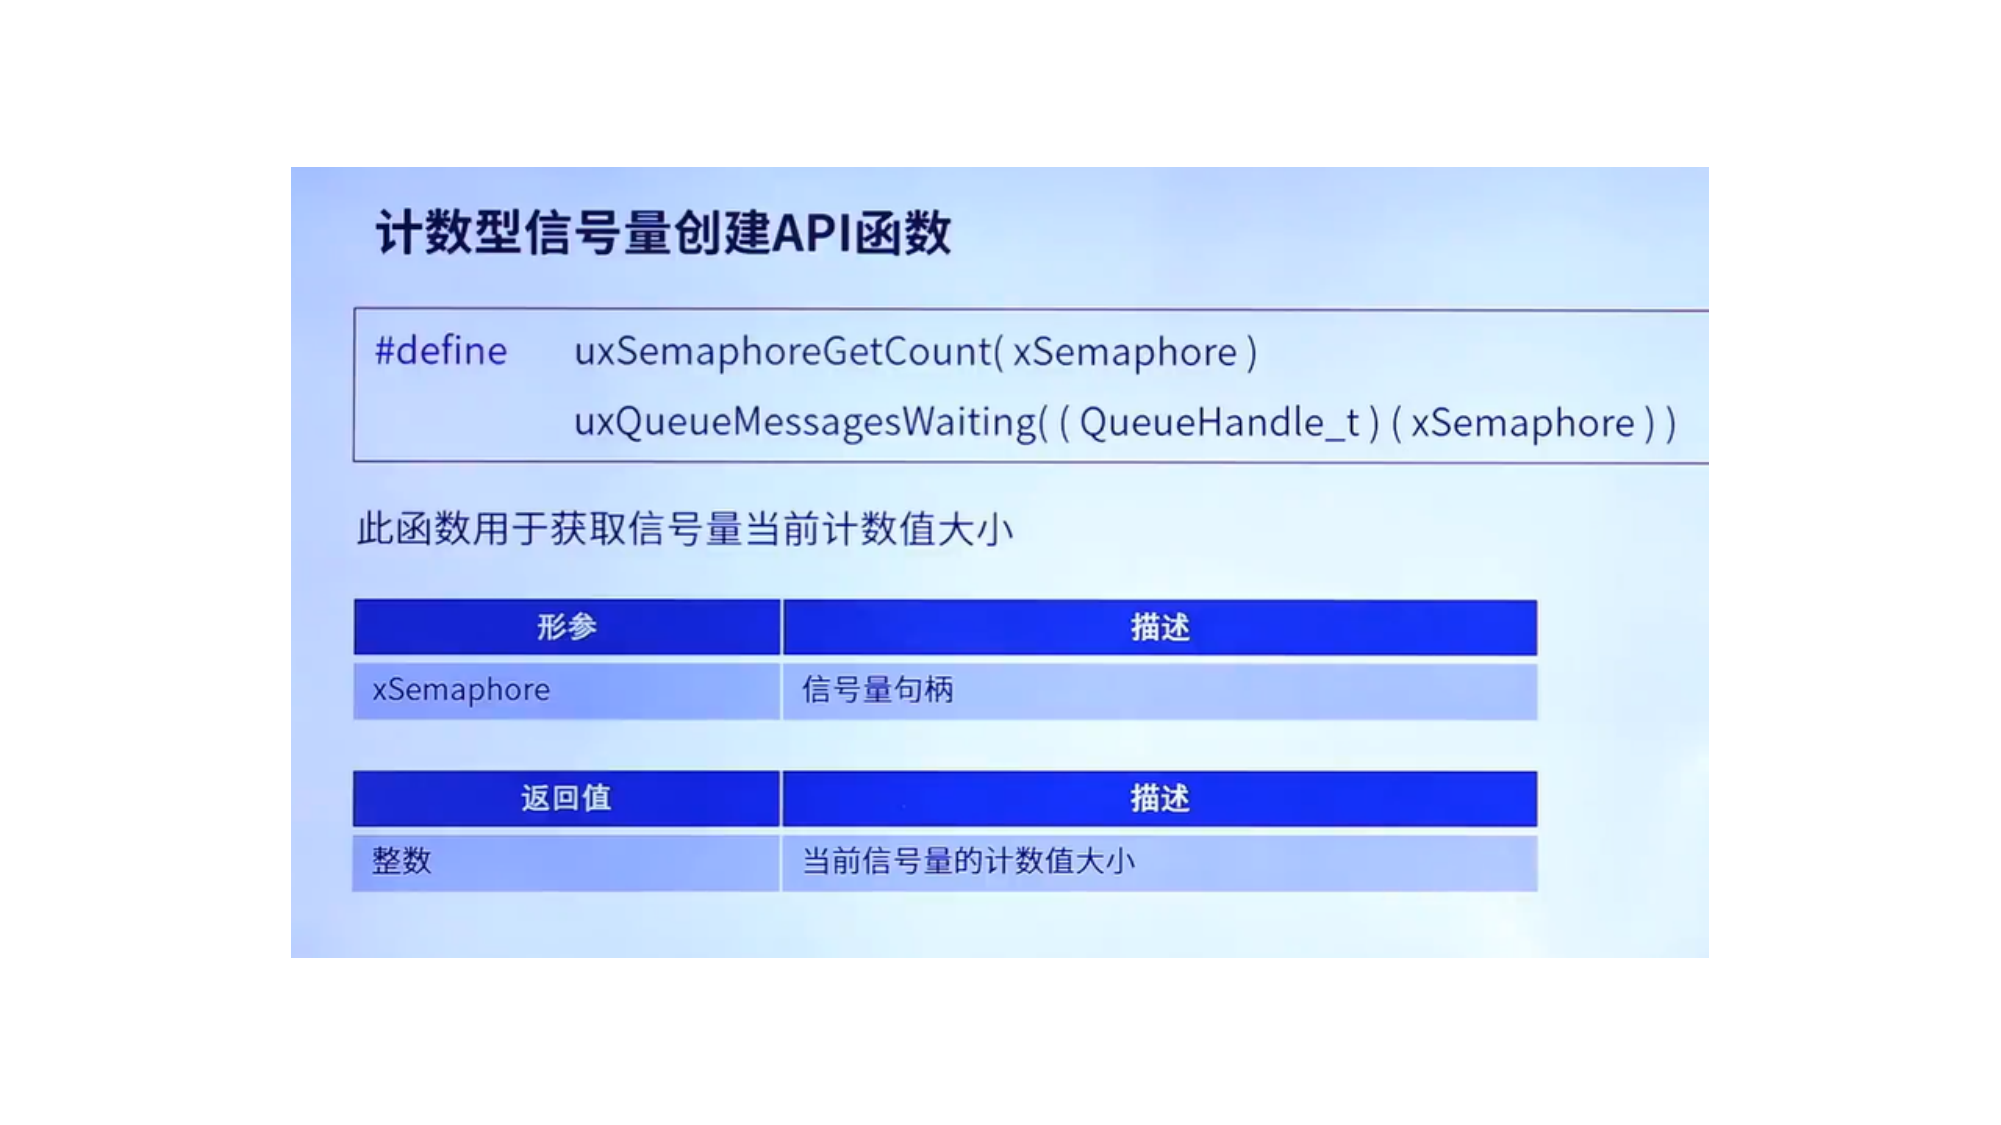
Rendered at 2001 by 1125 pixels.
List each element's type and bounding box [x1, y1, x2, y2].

picture [291, 167, 1709, 958]
